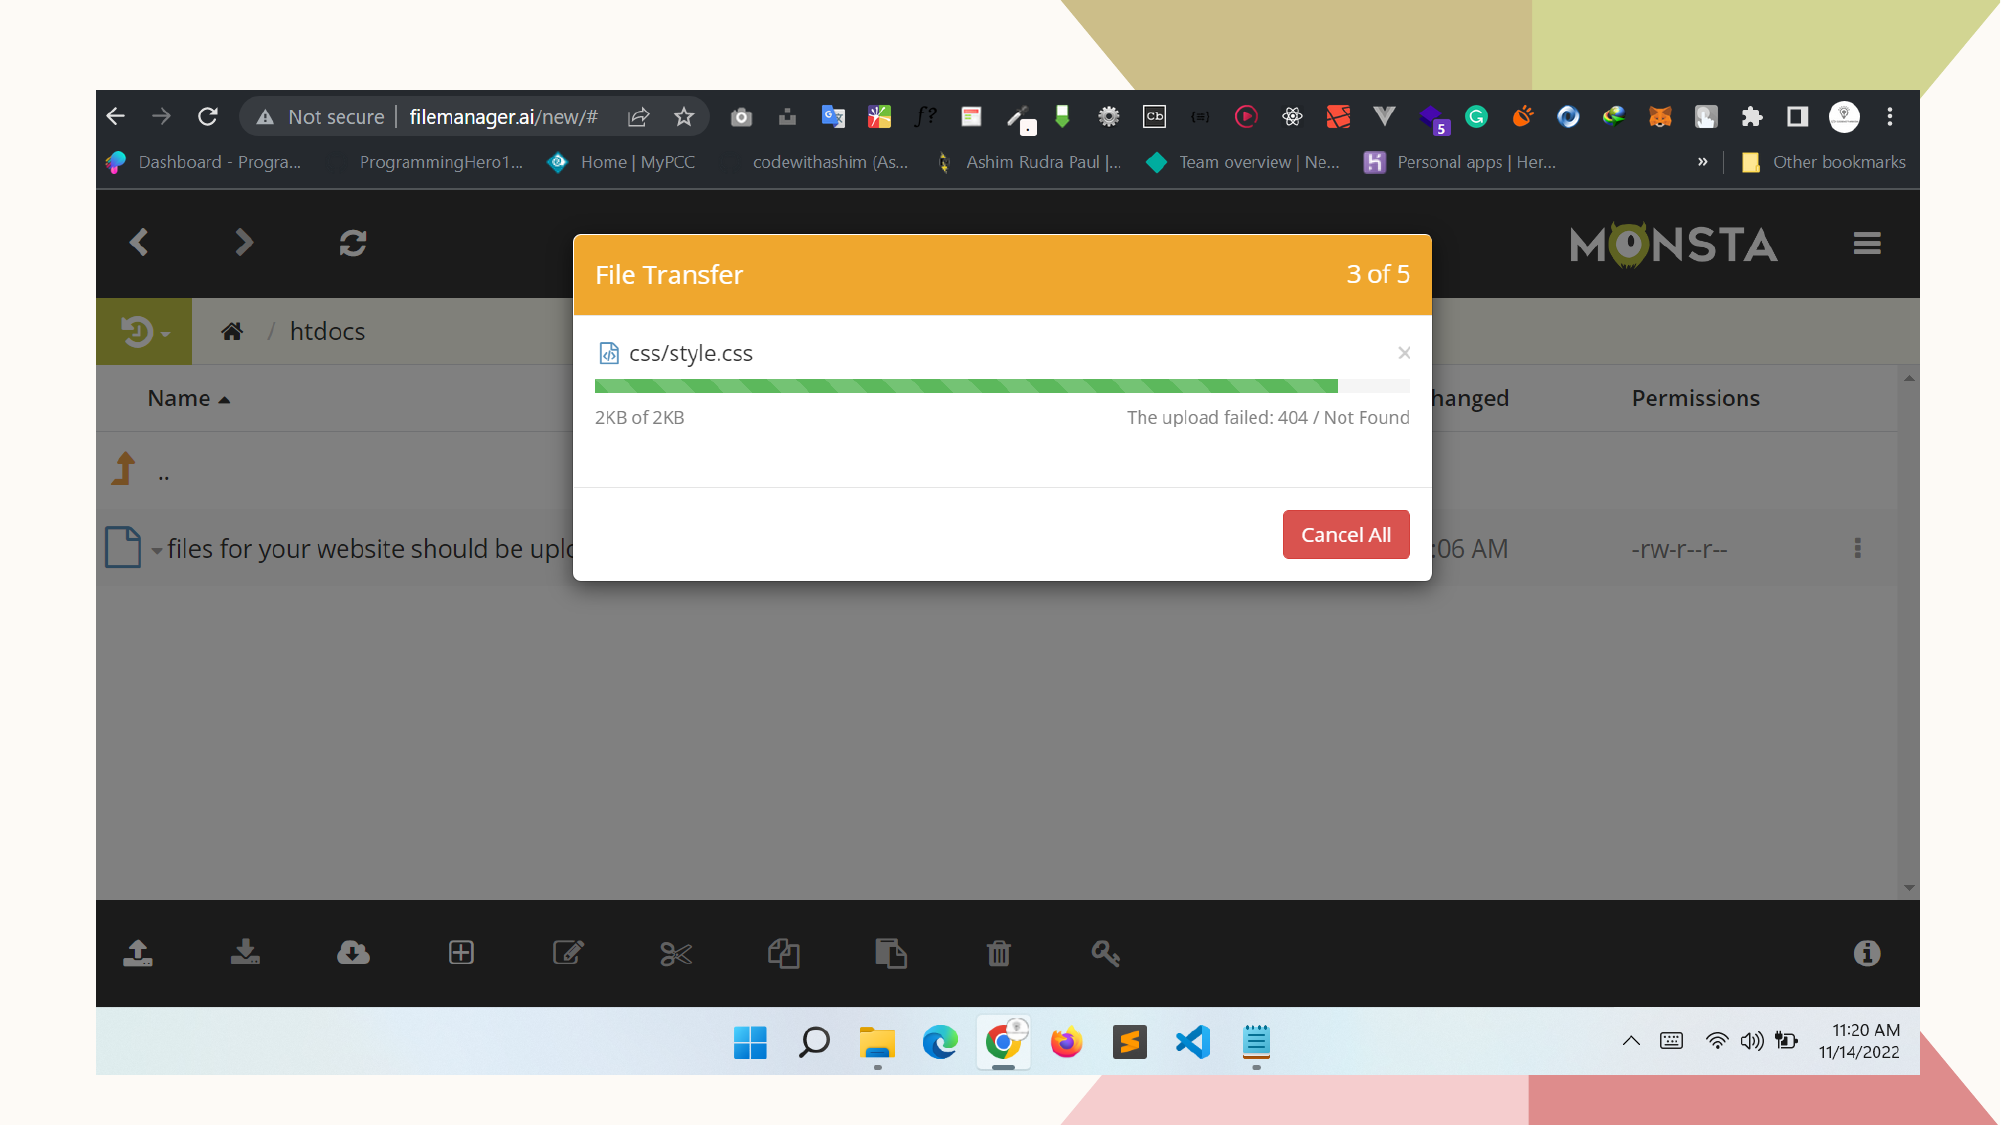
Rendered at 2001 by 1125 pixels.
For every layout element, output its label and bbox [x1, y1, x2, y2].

picture [96, 89, 1920, 1075]
